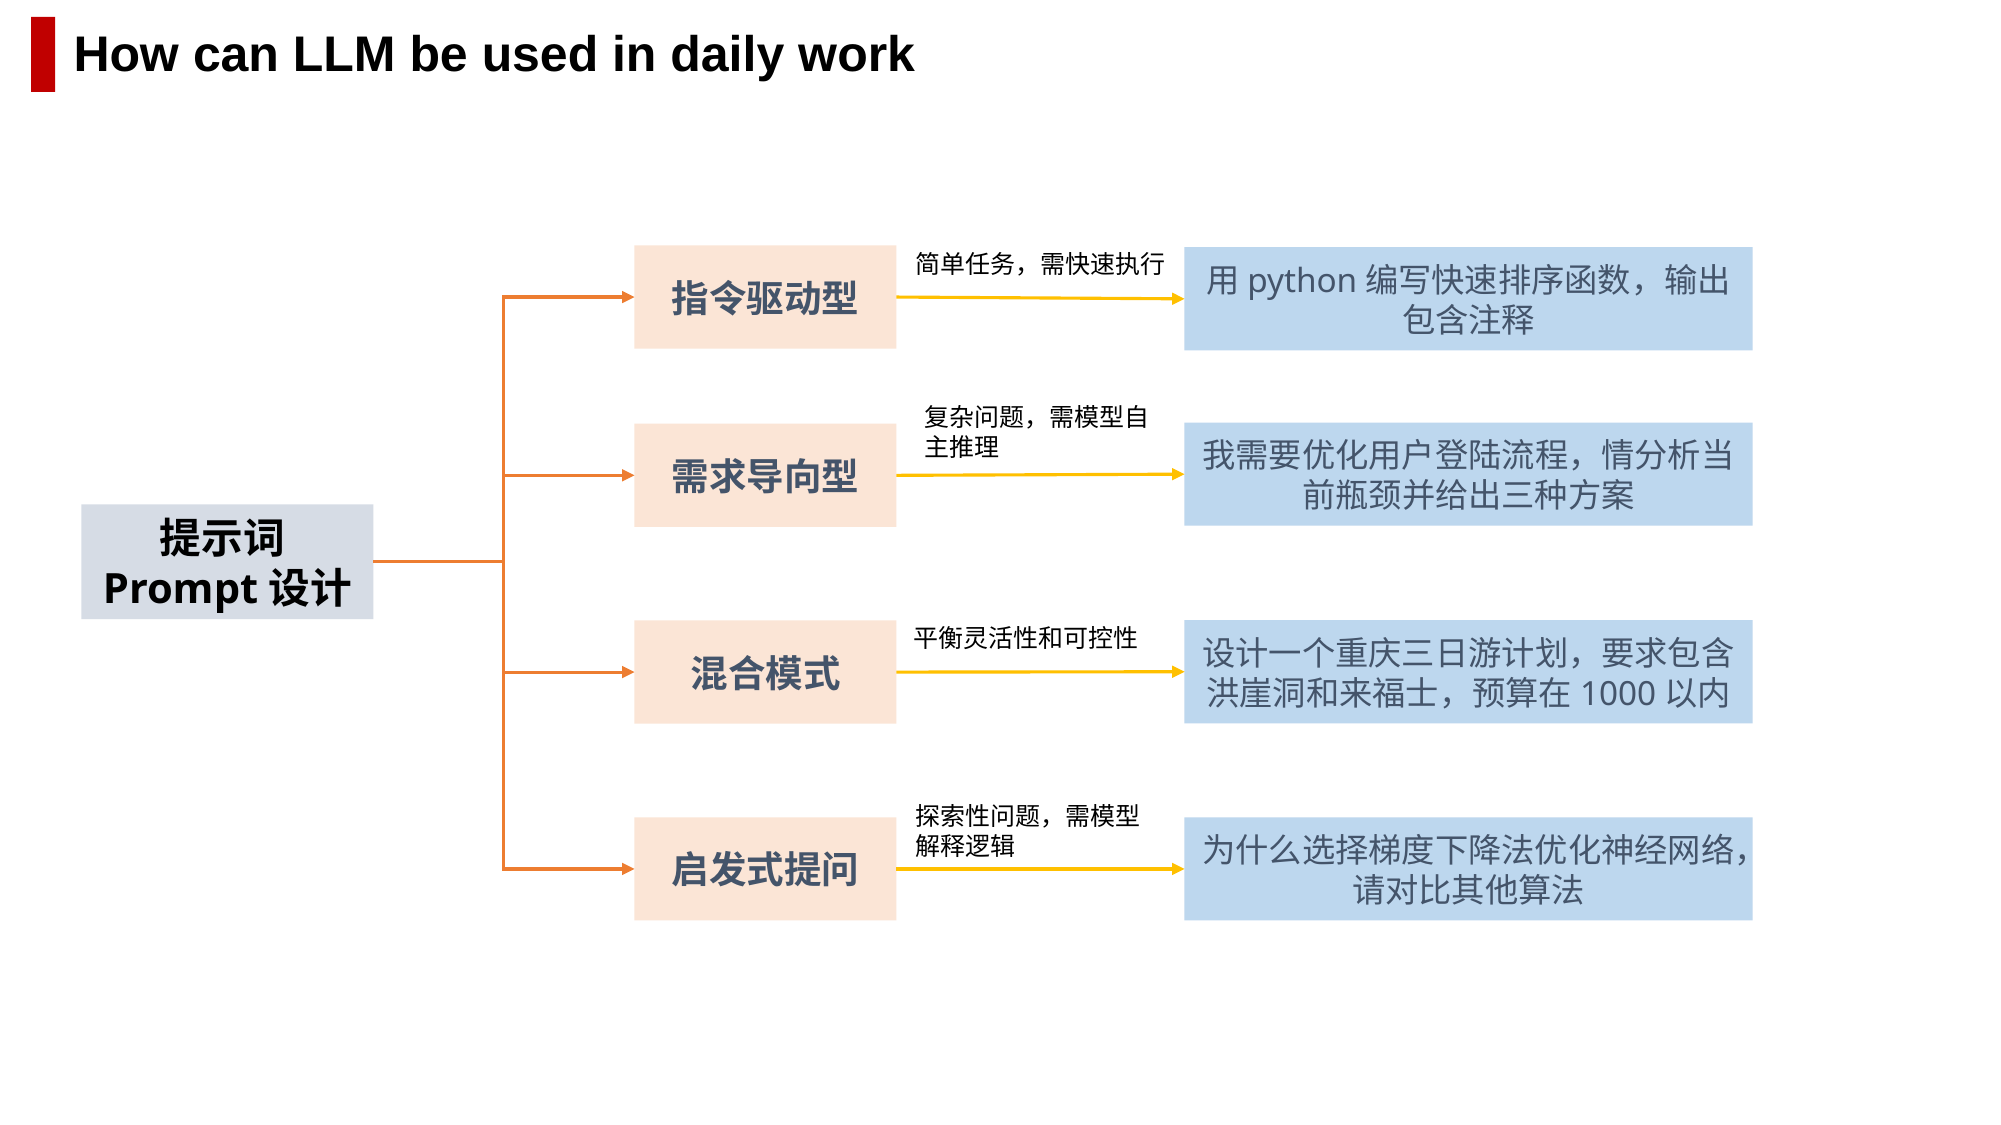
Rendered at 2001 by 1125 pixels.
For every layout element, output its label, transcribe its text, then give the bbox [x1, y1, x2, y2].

text_box [30, 16, 56, 93]
text_box 简单任务，需快速执行 [900, 240, 1181, 286]
text_box 平衡灵活性和可控性 [899, 615, 1161, 660]
text_box 混合模式 [635, 619, 897, 725]
text_box 为什么选择梯度下降法优化神经网络，请对比其他算法 [1183, 816, 1754, 922]
text_box 提示词Prompt设计 [81, 504, 373, 620]
text_box 指令驱动型 [633, 244, 897, 350]
text_box 需求导向型 [635, 423, 897, 528]
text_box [373, 297, 635, 475]
text_box 启发式提问 [633, 816, 897, 922]
text_box 设计一个重庆三日游计划，要求包含洪崖洞和来福士，预算在1000以内 [1183, 619, 1754, 724]
text_box 我需要优化用户登陆流程，情分析当前瓶颈并给出三种方案 [1183, 422, 1754, 527]
text_box 复杂问题，需模型自主推理 [909, 394, 1172, 469]
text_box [373, 562, 635, 869]
text_box 用python编写快速排序函数，输出包含注释 [1183, 246, 1754, 351]
text_box 探索性问题，需模型解释逻辑 [900, 793, 1162, 868]
text_box How can LLM be used in daily work [58, 13, 931, 89]
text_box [373, 475, 635, 562]
